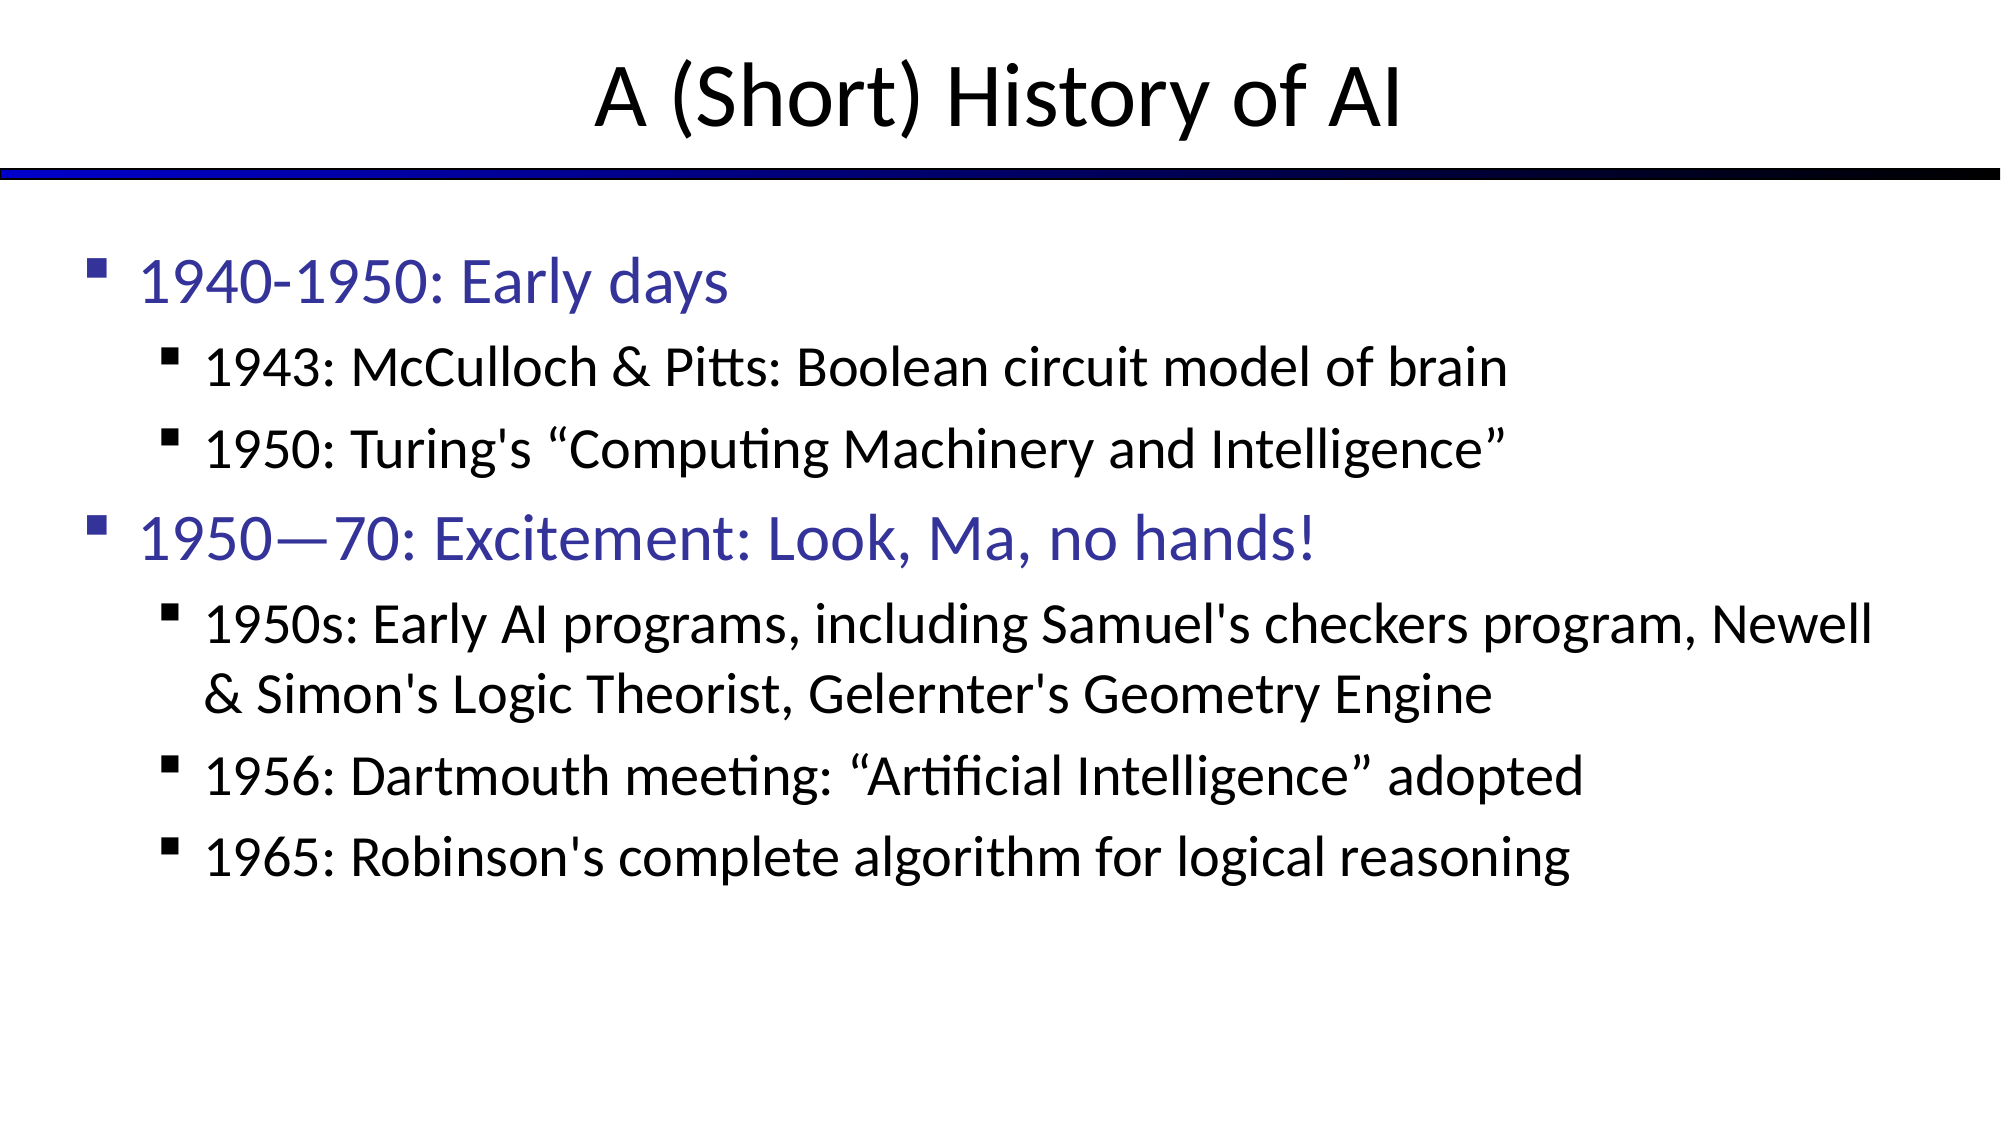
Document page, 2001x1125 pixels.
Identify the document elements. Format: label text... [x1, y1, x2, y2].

title A (Short) History of AI [0, 0, 2000, 184]
list 1940-1950: Early days 1943: McCulloch & Pitts: Boolean circuit model of brain 1950: Turing's “Computing Machinery and Intelligence” 1950—70: Excitement: Look, Ma, no hands! 1950s: Early AI programs, including Samuel's checkers program, Newell & Simon's Logic Theorist, Gelernter's Geometry Engine 1956: Dartmouth meeting: “Artificial Intelligence” adopted 1965: Robinson's complete algorithm for logical reasoning [66, 228, 1934, 1006]
